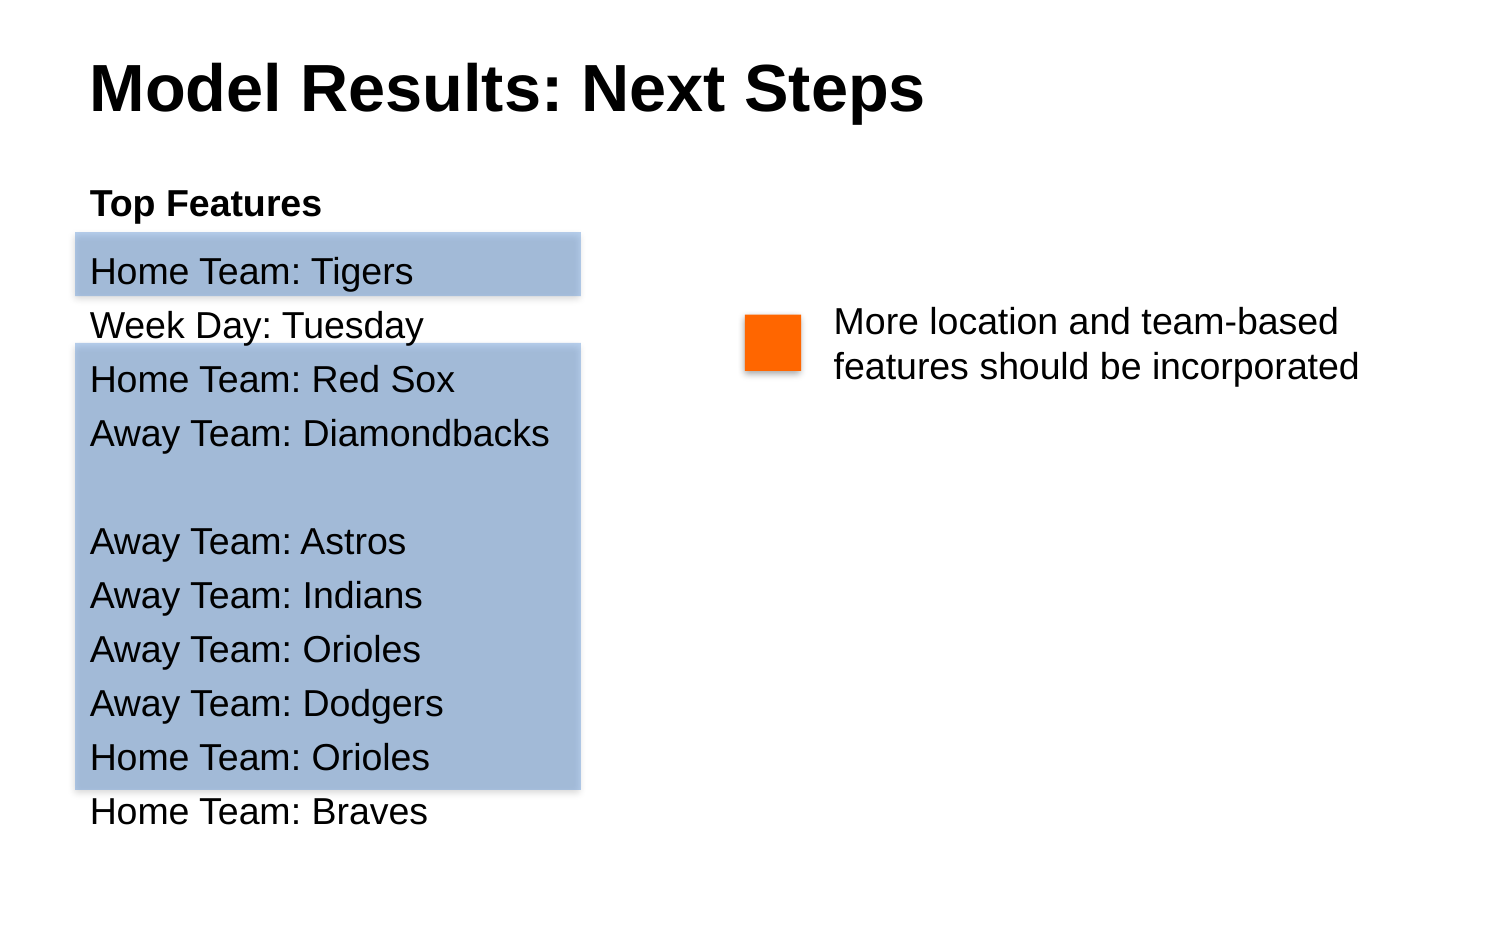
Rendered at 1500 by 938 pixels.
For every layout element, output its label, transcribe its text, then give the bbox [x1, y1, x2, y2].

text_box Model Results: Next Steps [74, 37, 1425, 145]
text_box [744, 314, 802, 372]
text_box More location and team-based features should be incorporated [818, 289, 1425, 395]
text_box Home Team: Tigers Week Day: Tuesday Home Team: Red Sox Away Team: Diamondbacks Away Team: Astros Away Team: Indians Away Team: Orioles Away Team: Dodgers Home Team: Orioles Home Team: Braves [75, 230, 683, 840]
text_box Top Features [75, 171, 499, 232]
